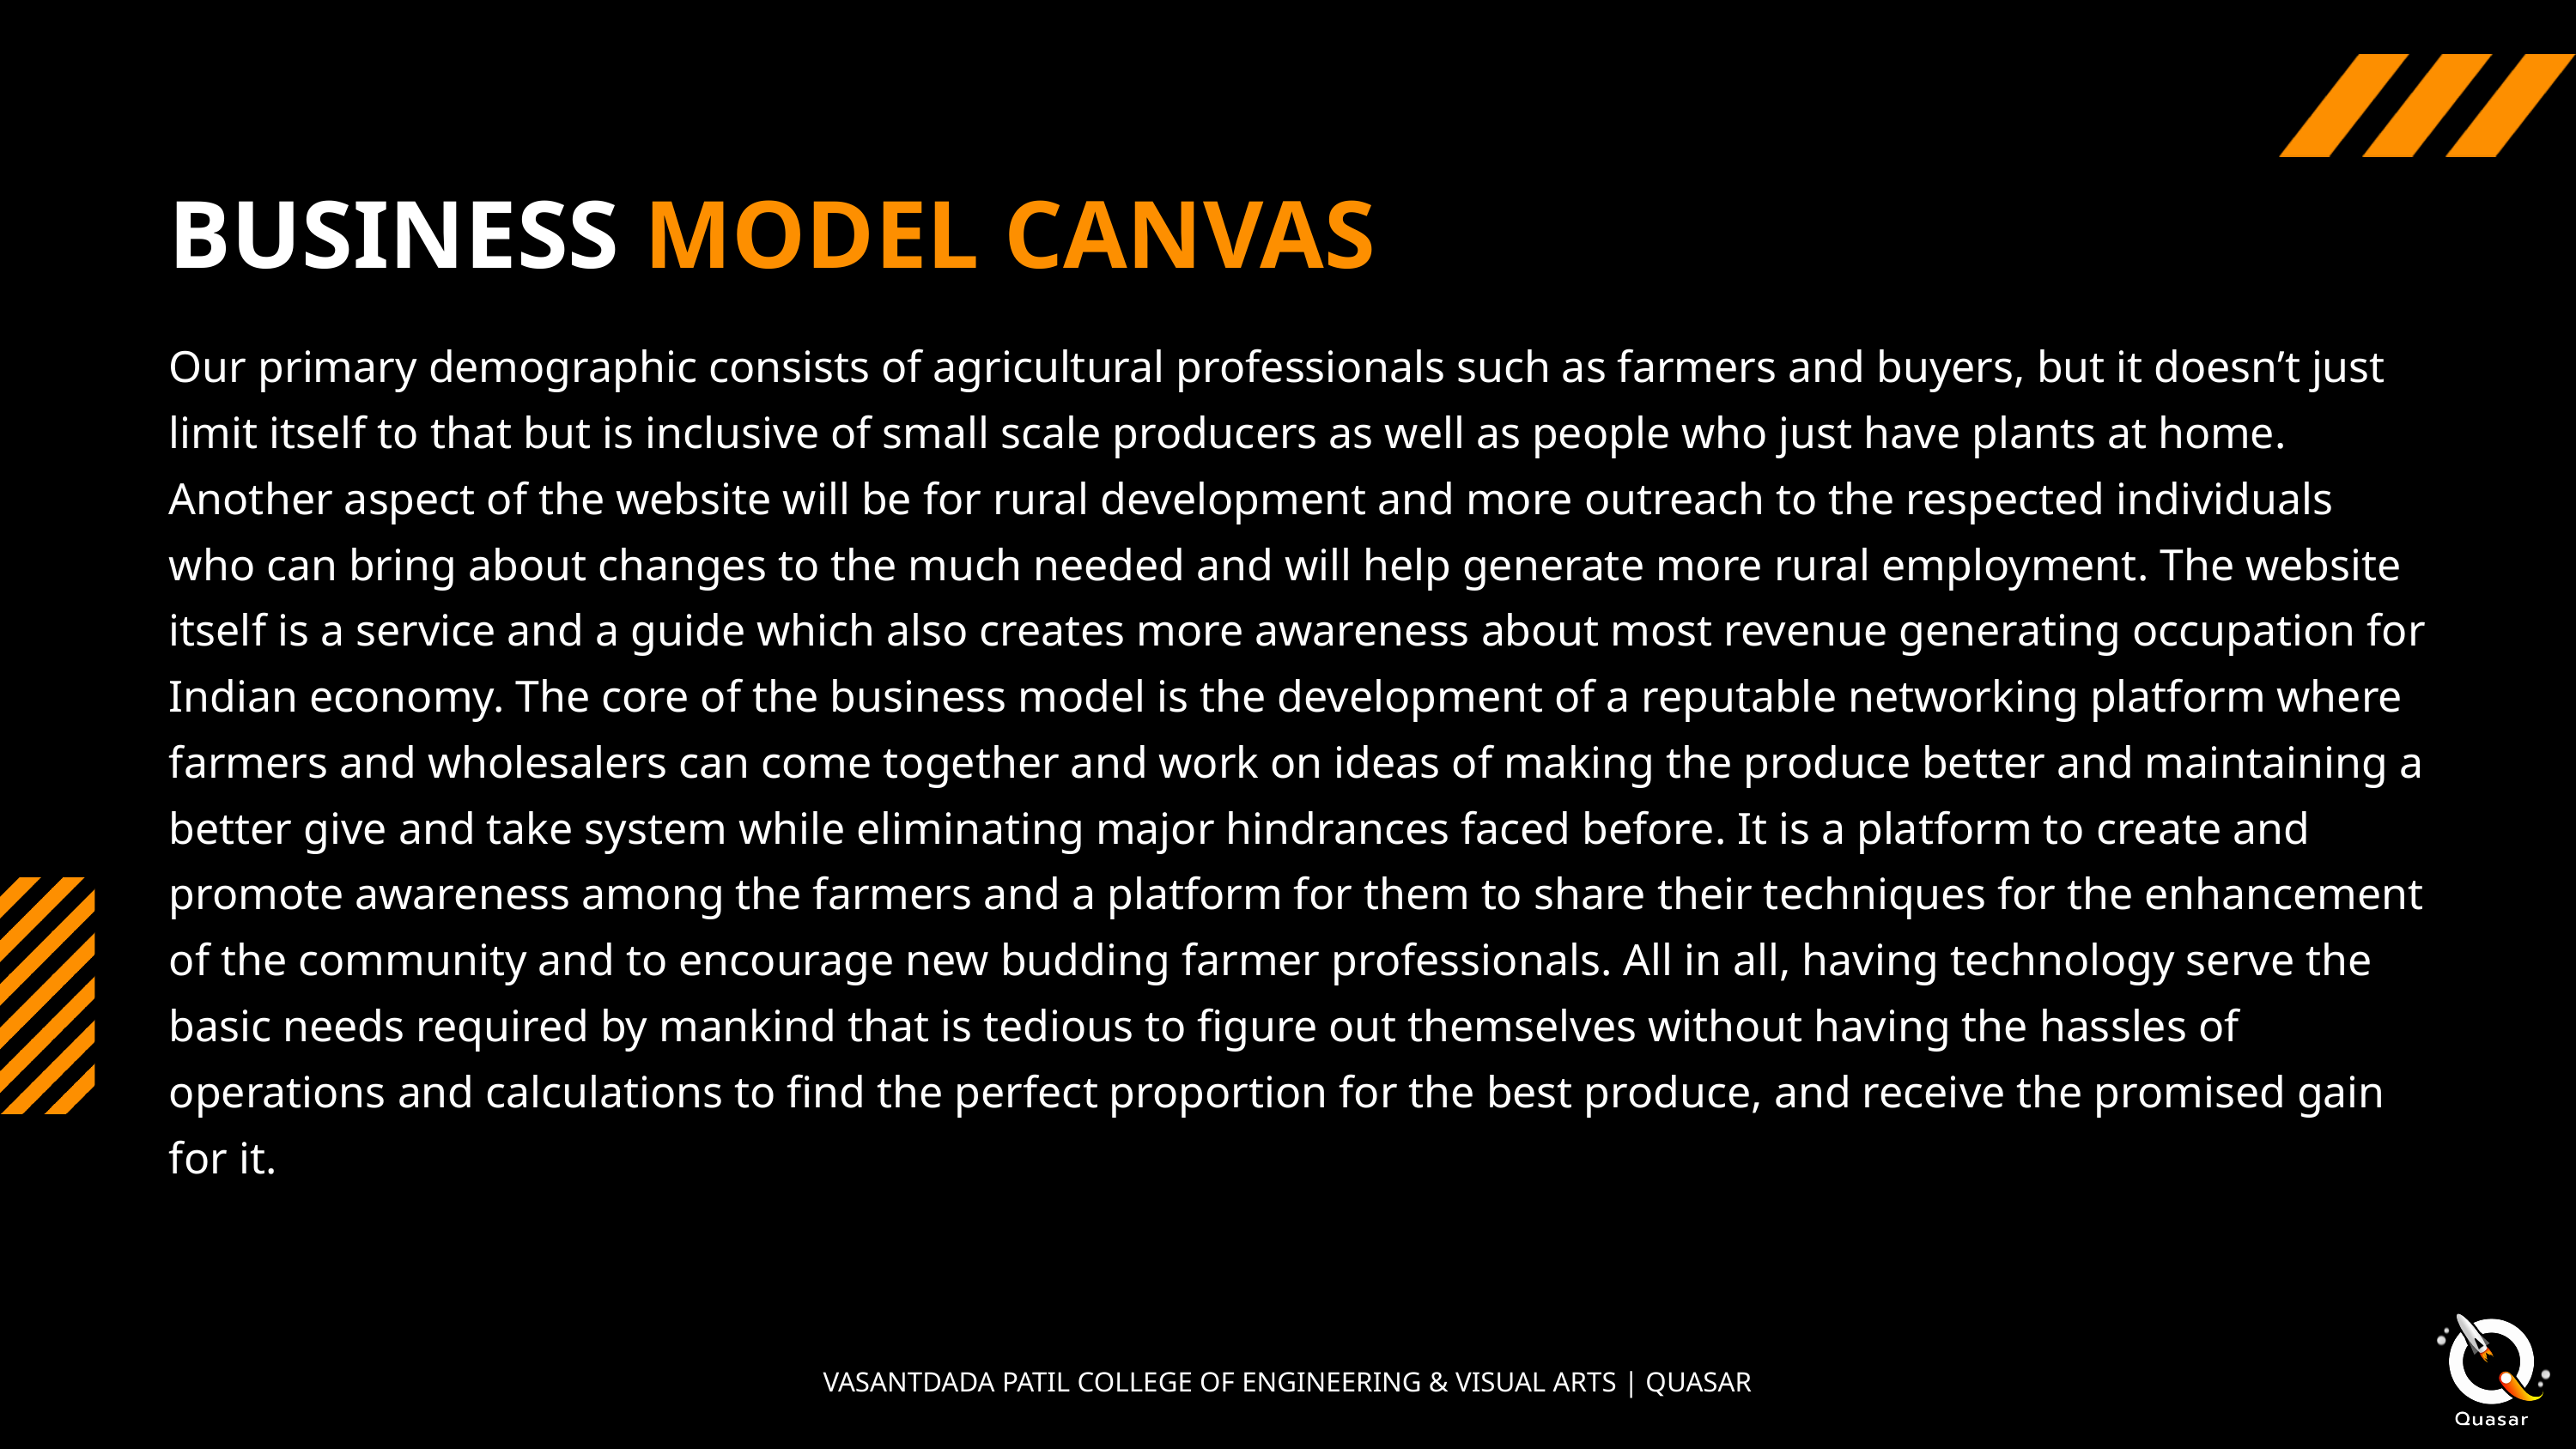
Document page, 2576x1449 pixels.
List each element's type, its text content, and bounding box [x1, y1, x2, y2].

text_box BUSINESS MODEL CANVAS [168, 145, 1909, 288]
text_box VASANTDADA PATIL COLLEGE OF ENGINEERING & VISUAL ARTS | QUASAR [517, 1352, 2059, 1397]
text_box Our primary demographic consists of agricultural professionals such as farmers and buyers, but it doesn’t just limit itself to that but is inclusive of small scale producers as well as people who just have plants at home. Another aspect of the website will be for rural development and more outreach to the respected individuals who can bring about changes to the much needed and will help generate more rural employment. The website itself is a service and a guide which also creates more awareness about most revenue generating occupation for Indian economy. The core of the business model is the development of a reputable networking platform where farmers and wholesalers can come together and work on ideas of making the produce better and maintaining a better give and take system while eliminating major hindrances faced before. It is a platform to create and promote awareness among the farmers and a platform for them to share their techniques for the enhancement of the community and to encourage new budding farmer professionals. All in all, having technology serve the basic needs required by mankind that is tedious to figure out themselves without having the hassles of operations and calculations to find the perfect proportion for the best produce, and receive the promised gain for it. [168, 325, 2427, 1358]
picture [2279, 54, 2576, 157]
picture [2382, 1282, 2576, 1436]
picture [0, 877, 95, 1115]
